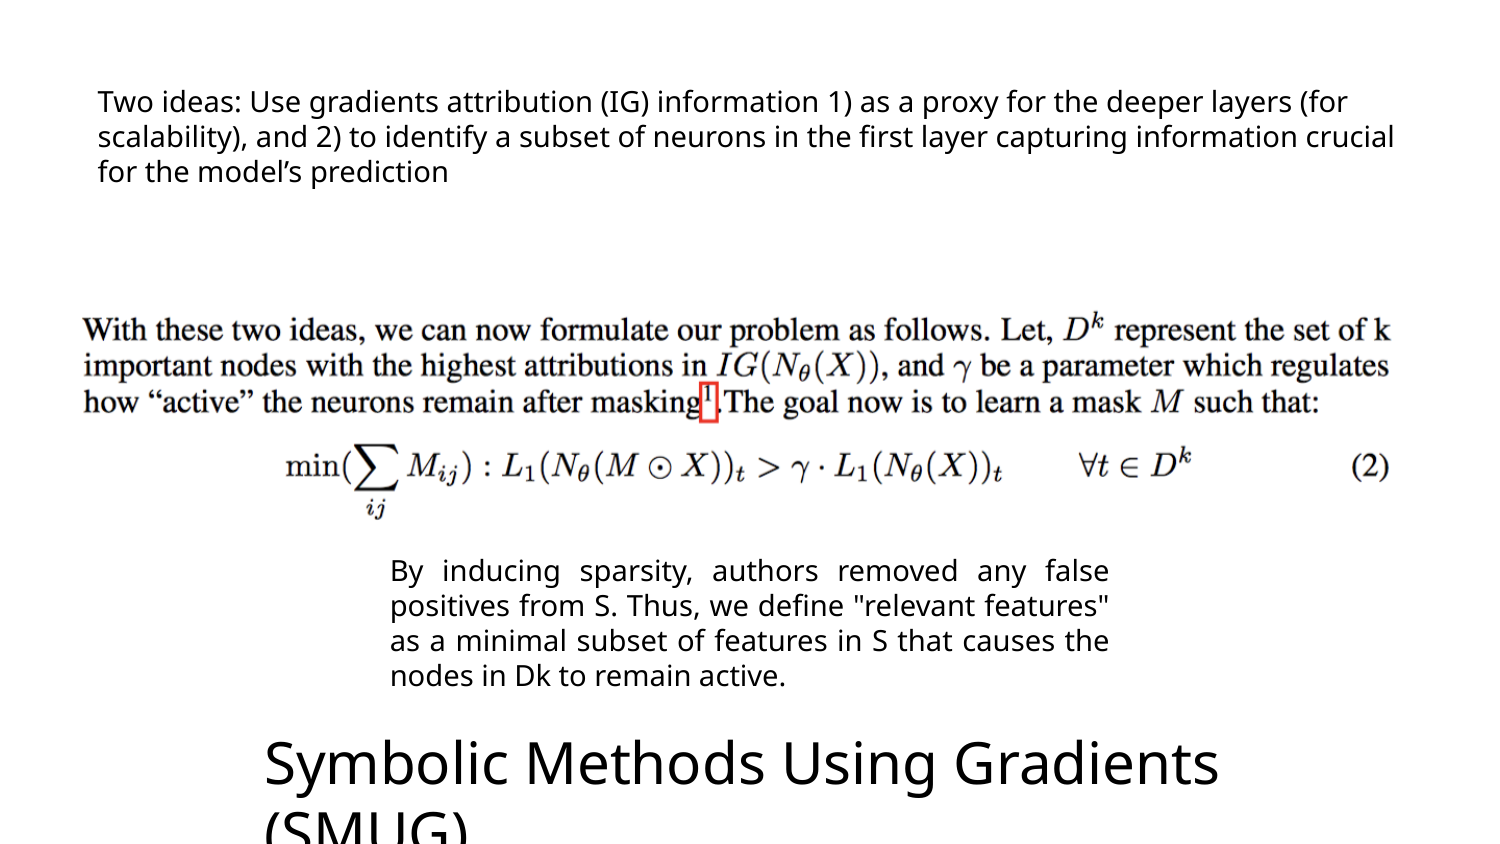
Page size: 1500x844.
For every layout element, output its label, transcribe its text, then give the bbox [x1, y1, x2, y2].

picture [52, 293, 1448, 551]
text_box By inducing sparsity, authors removed any false positives from S. Thus, we deﬁne "relevant features" as a minimal subset of features in S that causes the nodes in Dk to remain active. [374, 559, 1125, 700]
text_box Two ideas: Use gradients attribution (IG) information 1) as a proxy for the deeper layers (for scalability), and 2) to identify a subset of neurons in the ﬁrst layer capturing information crucial for the model’s prediction [83, 75, 1412, 196]
text_box Symbolic Methods Using Gradients (SMUG) [249, 718, 1350, 844]
